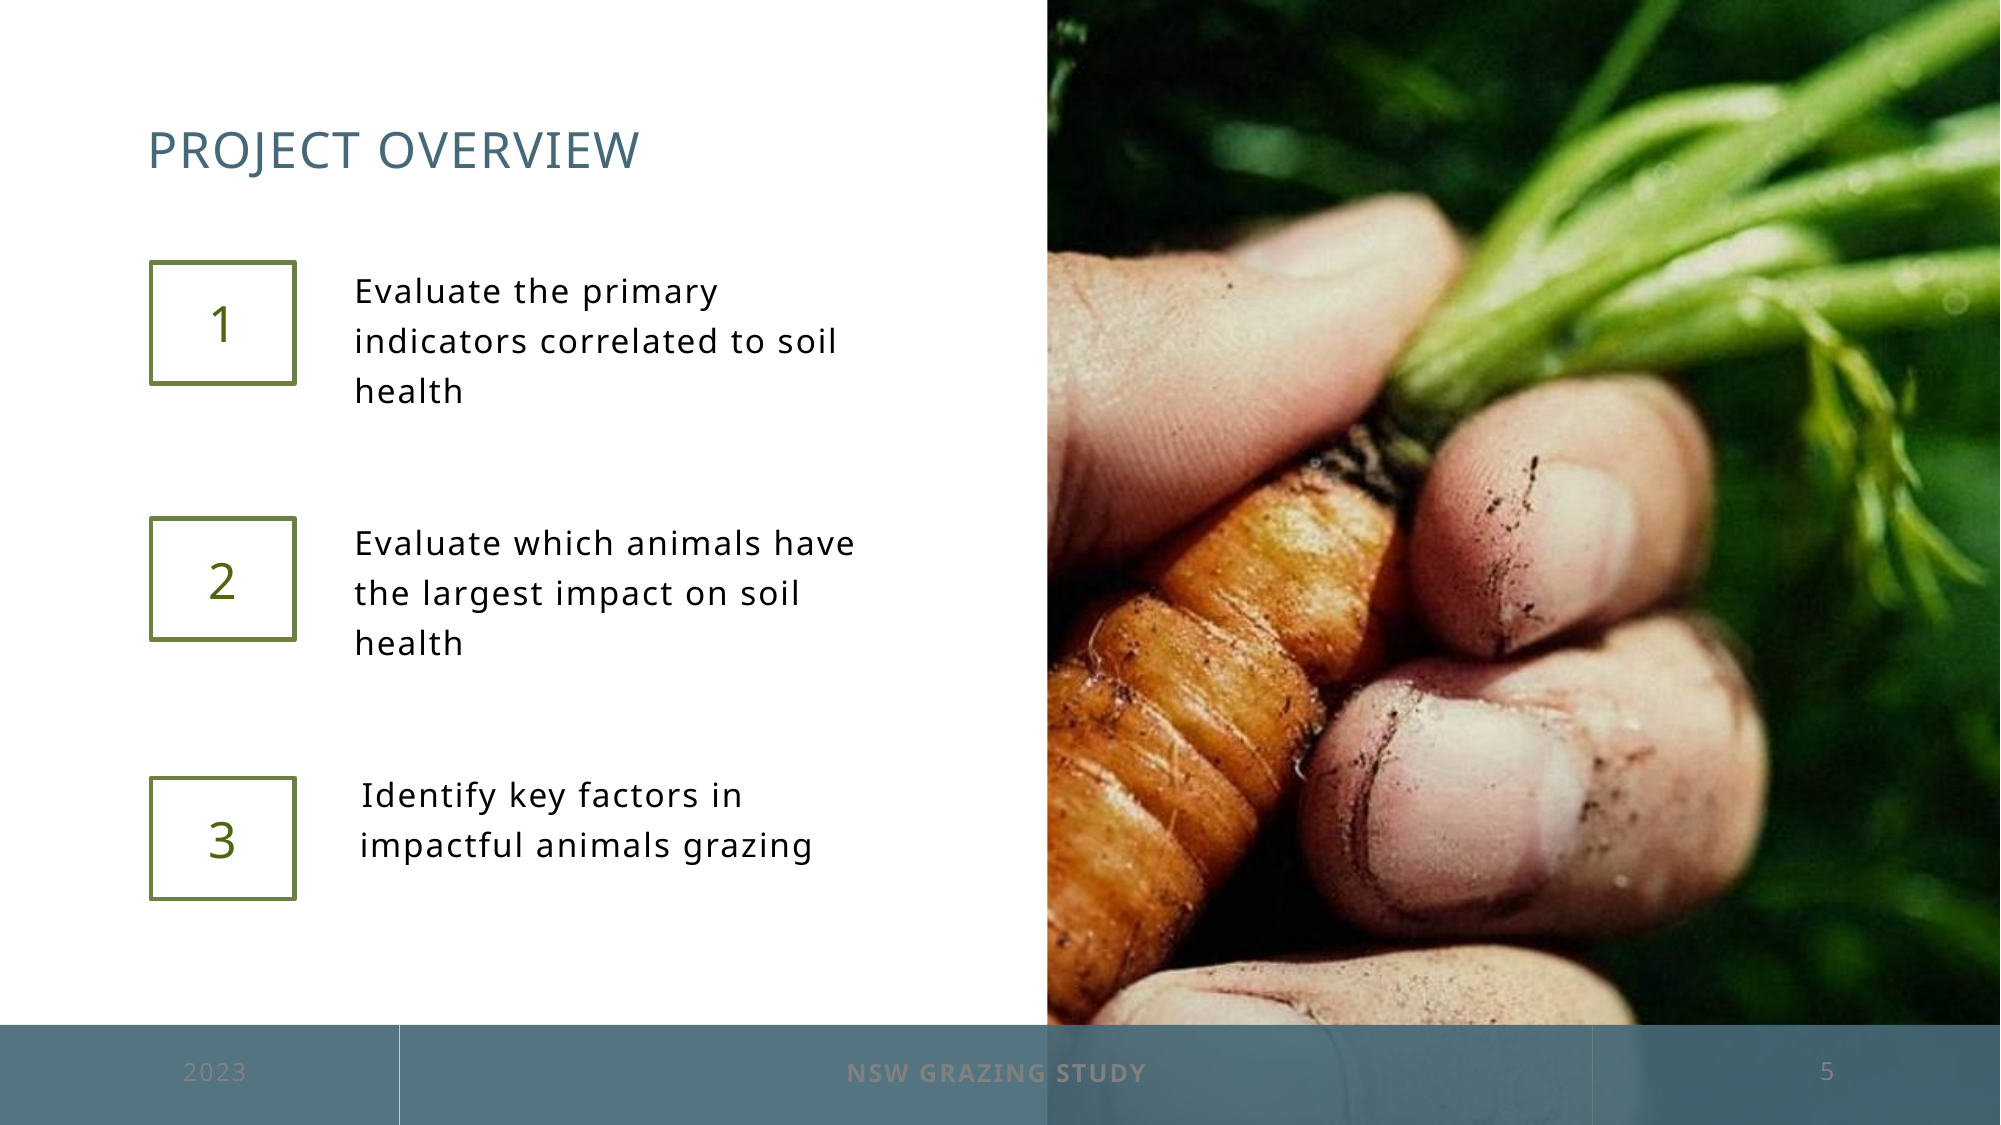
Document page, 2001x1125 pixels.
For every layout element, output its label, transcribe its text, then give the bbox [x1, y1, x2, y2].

picture [1047, 0, 2000, 1125]
list Evaluate the primary indicators correlated to soil health [339, 252, 892, 420]
list 3 [149, 776, 297, 901]
list Evaluate which animals have the largest impact on soil health [339, 504, 892, 672]
list ​Identify key factors in impactful animals grazing [345, 756, 897, 924]
title project overview [132, 19, 986, 187]
footer Nsw grazing study [400, 1024, 1047, 1125]
list 2 [149, 516, 297, 642]
slide_number 2023 [0, 1024, 400, 1125]
list 1​ [149, 260, 297, 386]
